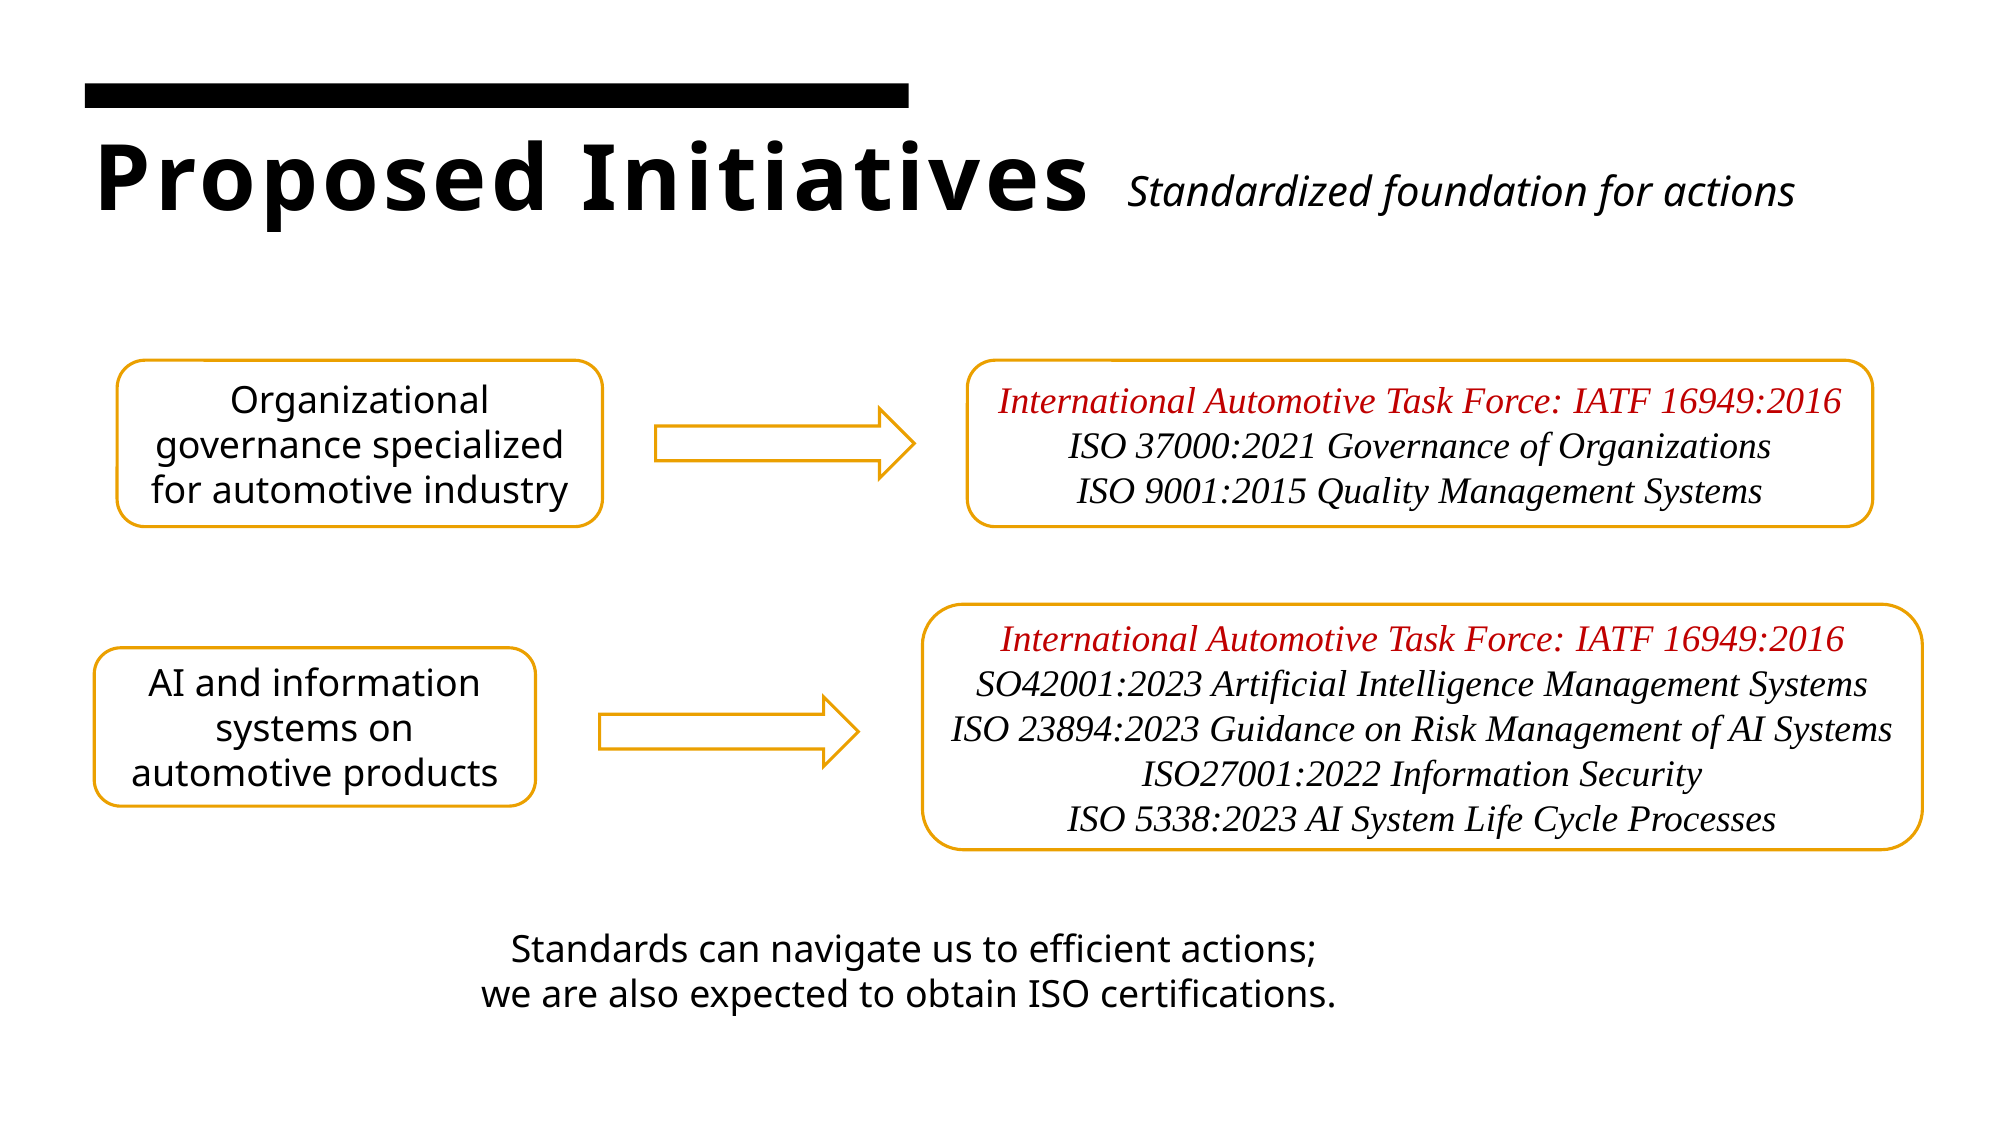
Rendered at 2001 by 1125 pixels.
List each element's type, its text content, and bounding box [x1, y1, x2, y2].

text_box AI and information systems on automotive products [92, 646, 538, 808]
text_box International Automotive Task Force: IATF 16949:2016 ISO 37000:2021 Governance of Organizations ISO 9001:2015 Quality Management Systems [965, 358, 1875, 529]
text_box International Automotive Task Force: IATF 16949:2016 SO42001:2023 Artificial Intelligence Management Systems ISO 23894:2023 Guidance on Risk Management of AI Systems ISO27001:2022 Information Security ISO 5338:2023 AI System Life Cycle Processes [920, 602, 1924, 852]
title Proposed Initiatives [75, 100, 1124, 280]
text_box Organizational governance specialized for automotive industry [115, 358, 605, 529]
text_box [598, 693, 861, 771]
text_box Standardized foundation for actions [1112, 157, 1873, 222]
text_box [654, 404, 917, 483]
text_box Standards can navigate us to efficient actions; we are also expected to obtain ISO certifications. [424, 918, 1404, 1023]
